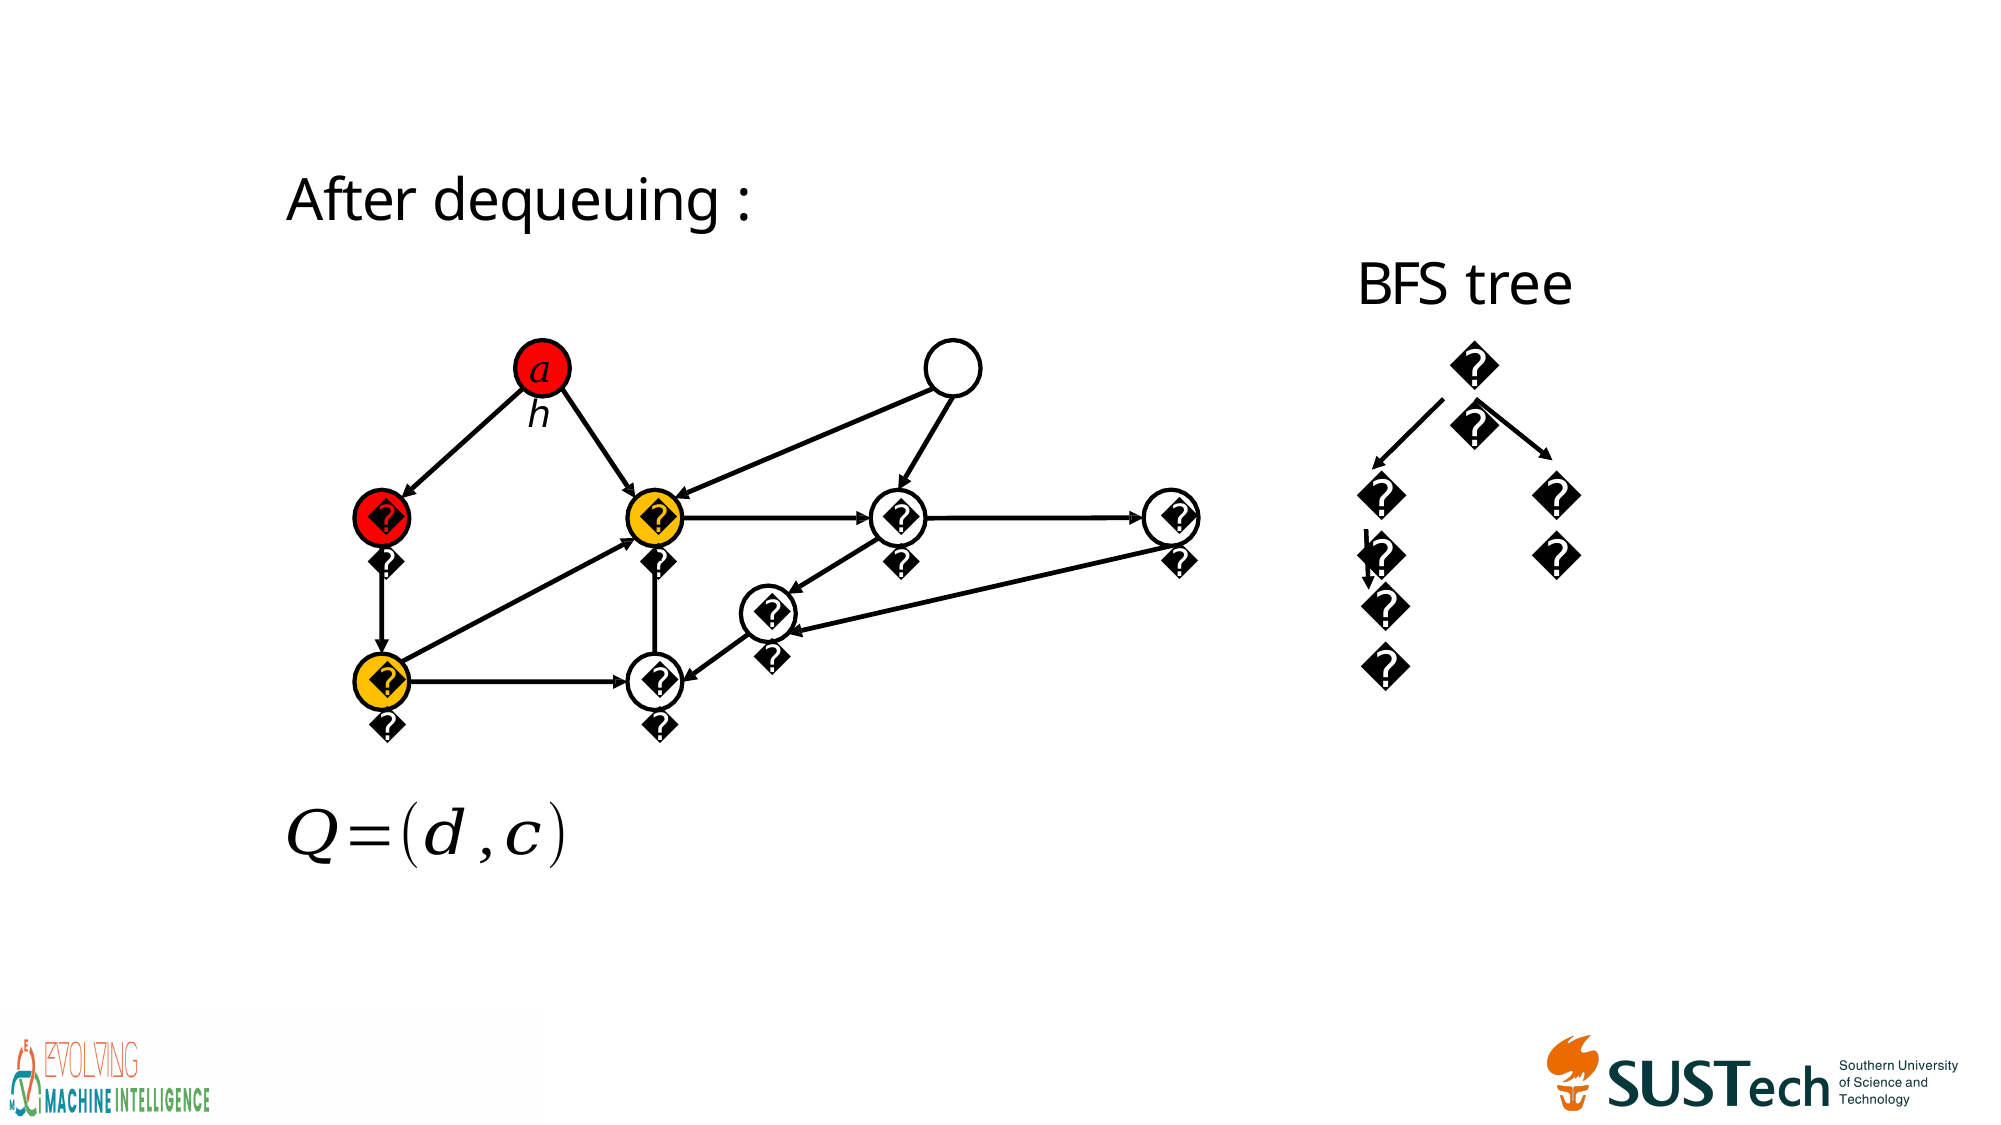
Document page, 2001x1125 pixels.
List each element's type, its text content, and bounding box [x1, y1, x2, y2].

text_box 𝑑 [637, 492, 664, 585]
text_box [674, 386, 935, 500]
text_box [787, 543, 1172, 638]
text_box [898, 395, 956, 490]
picture [1547, 1035, 1958, 1111]
text_box [1372, 397, 1445, 470]
text_box 𝑐 [1358, 575, 1386, 698]
text_box [400, 538, 636, 664]
text_box [647, 546, 662, 654]
text_box [888, 489, 926, 545]
text_box 𝑎 [1447, 334, 1480, 457]
text_box [925, 510, 1144, 525]
text_box [740, 592, 751, 635]
text_box [644, 489, 682, 545]
text_box [627, 496, 637, 540]
text_box 𝑐 [366, 656, 388, 749]
text_box [371, 653, 409, 710]
text_box [354, 496, 364, 540]
text_box [559, 386, 636, 499]
text_box [757, 585, 796, 641]
text_box [682, 631, 751, 682]
text_box 𝑎 ℎ [525, 342, 962, 435]
text_box 𝑏 [364, 492, 390, 585]
text_box 𝑑 [1529, 464, 1563, 587]
text_box 𝑏 [1354, 464, 1386, 587]
text_box [1361, 529, 1375, 590]
text_box [1474, 397, 1553, 461]
text_box [1160, 489, 1199, 546]
text_box 𝑔 [880, 492, 908, 585]
picture [0, 1012, 547, 1125]
text_box 𝑓 [751, 588, 776, 681]
text_box [515, 346, 525, 390]
text_box [870, 497, 880, 538]
text_box 𝑒 [638, 656, 662, 749]
text_box [371, 489, 410, 545]
text_box [627, 659, 638, 704]
text_box [374, 546, 389, 654]
text_box [1143, 493, 1158, 543]
text_box [644, 653, 683, 710]
text_box [401, 386, 525, 499]
text_box 𝑖 [1158, 492, 1175, 585]
text_box [943, 340, 981, 395]
text_box [409, 674, 628, 689]
text_box [787, 536, 880, 594]
text_box [354, 658, 366, 705]
text_box [682, 510, 871, 526]
